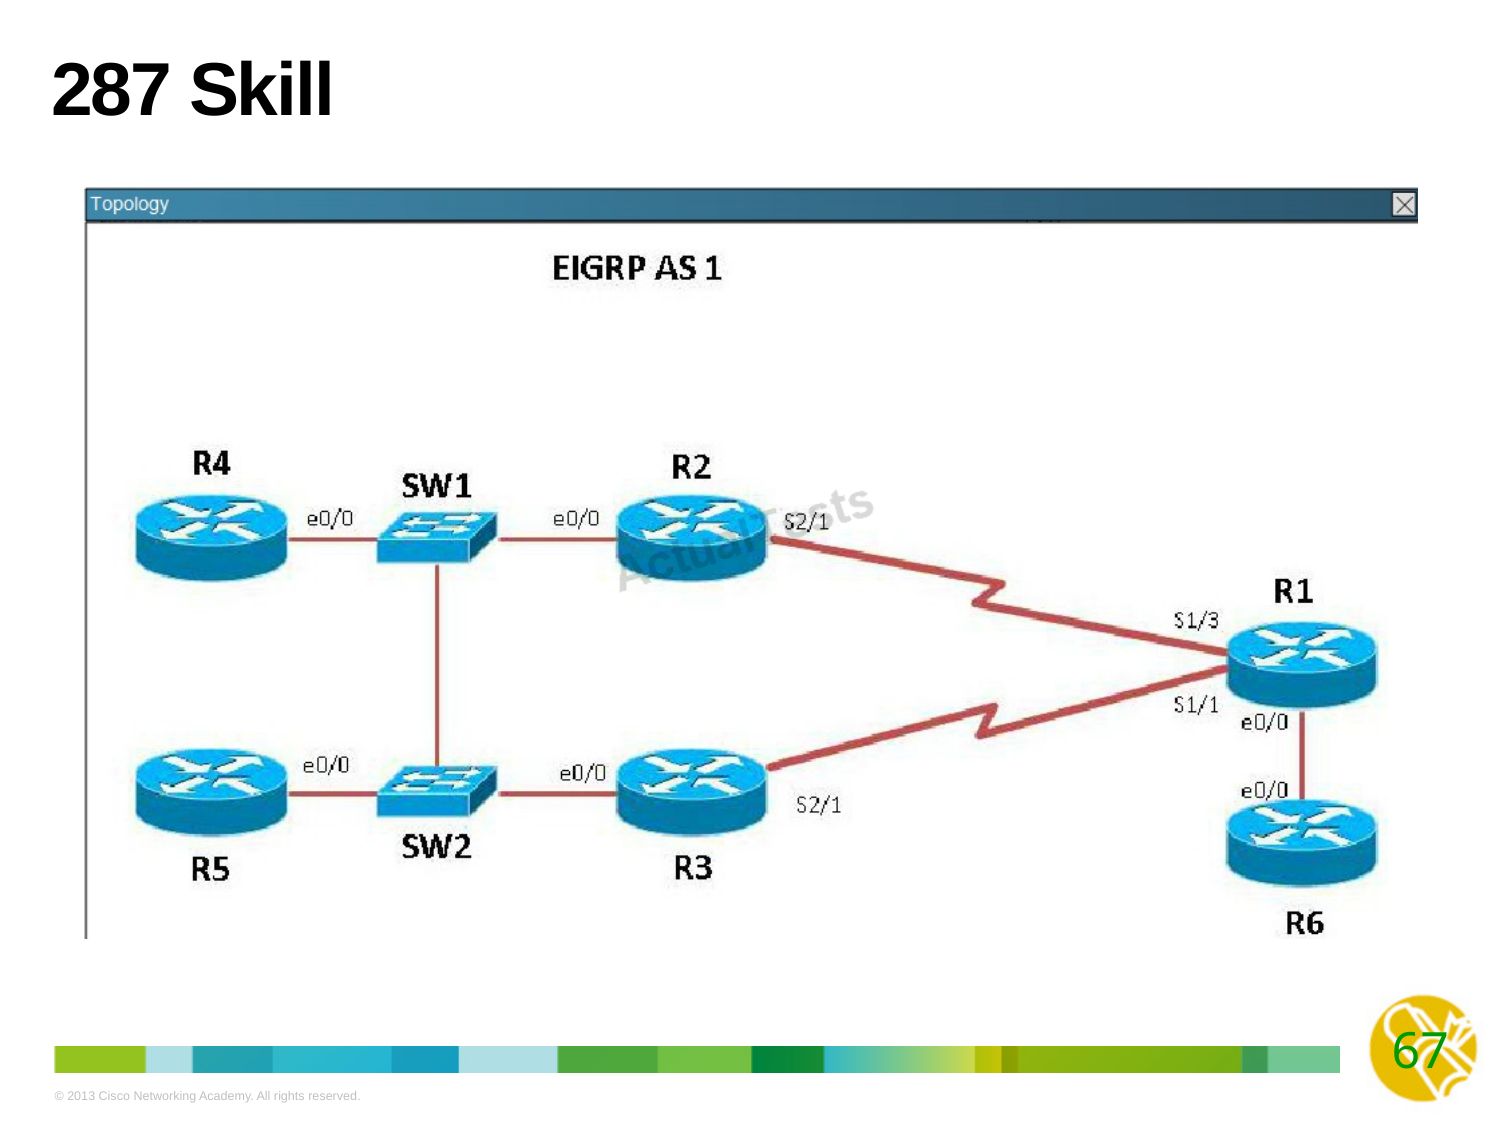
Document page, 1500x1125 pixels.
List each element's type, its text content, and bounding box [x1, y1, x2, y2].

picture [81, 185, 1419, 940]
title 287 Skill [37, 24, 1447, 138]
picture [54, 970, 1500, 1125]
